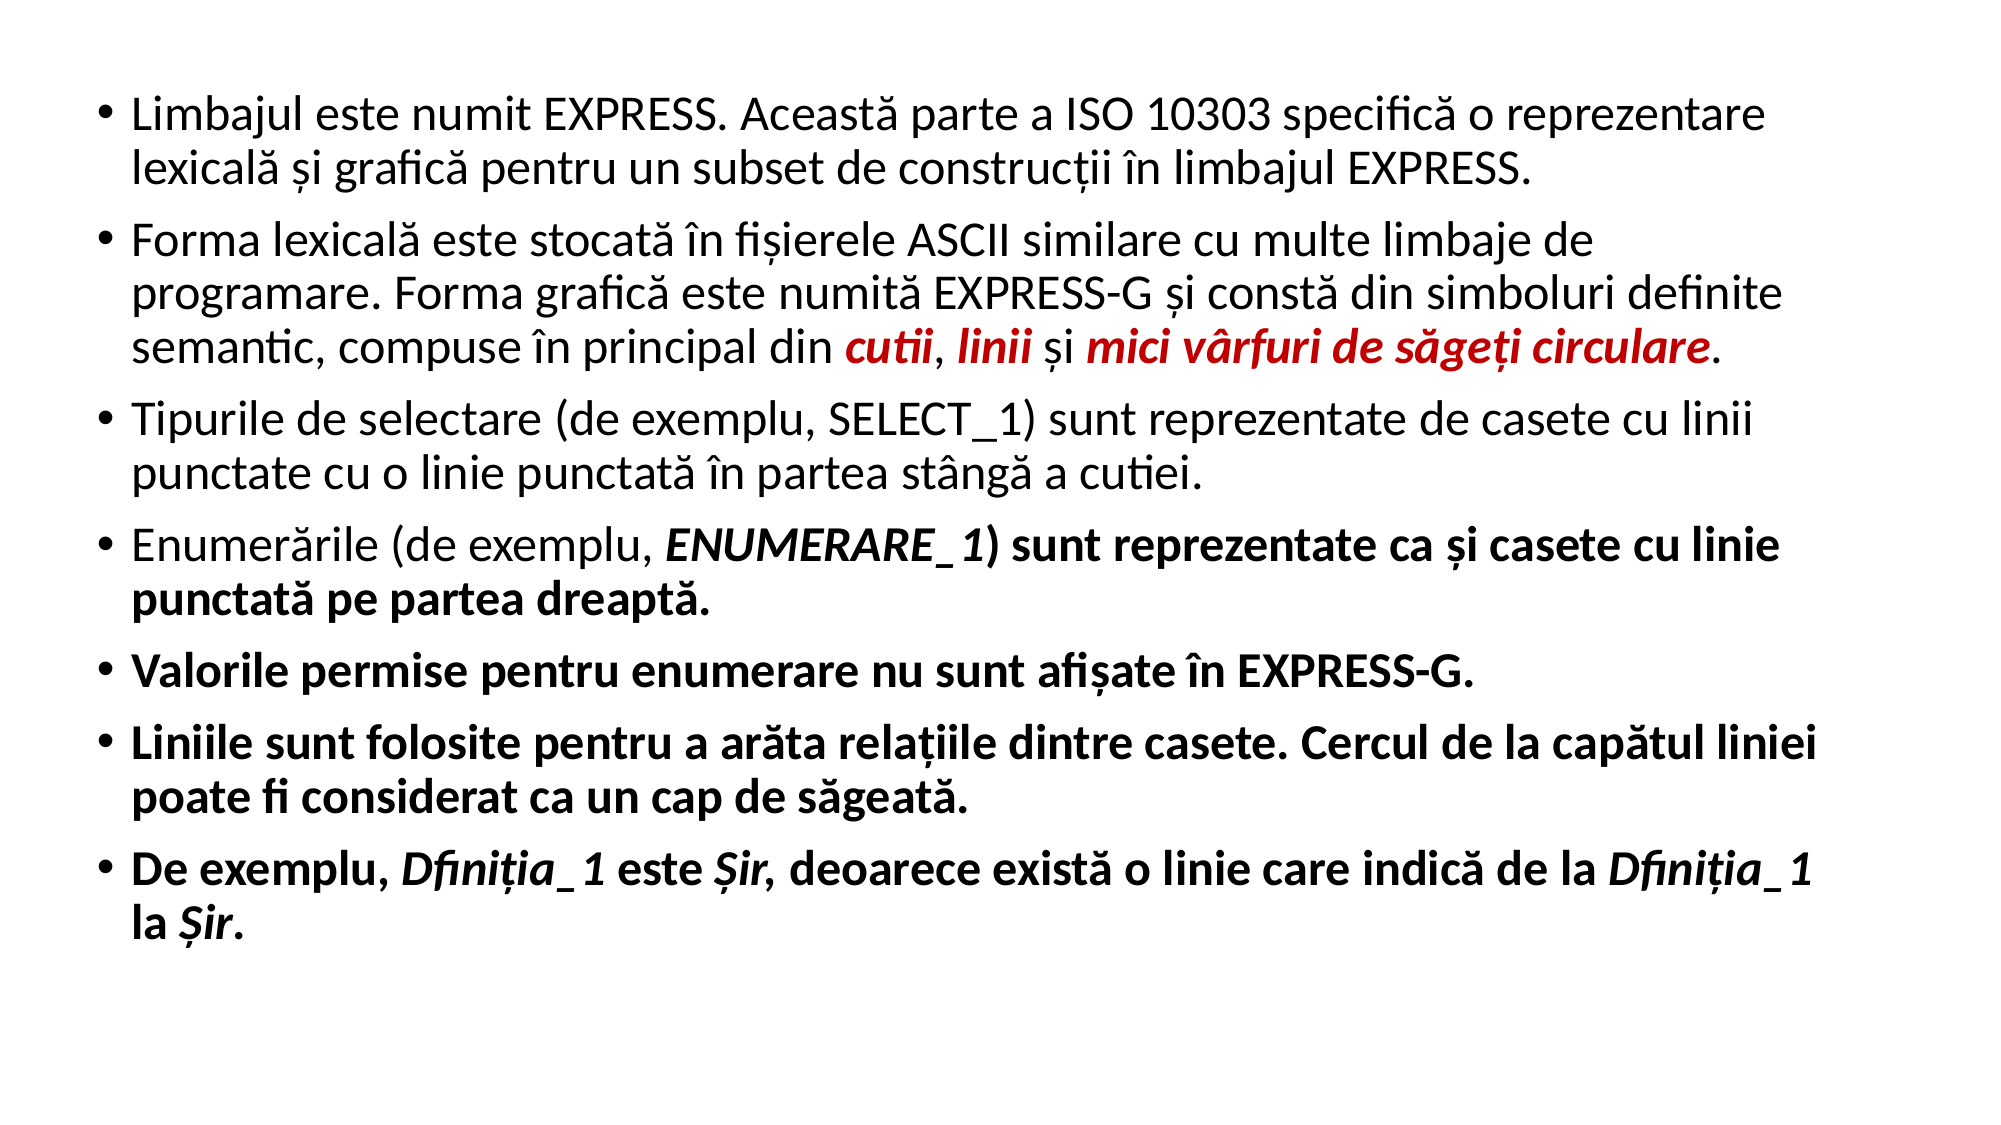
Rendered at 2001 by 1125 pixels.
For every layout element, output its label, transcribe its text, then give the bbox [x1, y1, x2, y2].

list Limbajul este numit EXPRESS. Această parte a ISO 10303 specifică o reprezentare lexicală şi grafică pentru un subset de construcţii în limbajul EXPRESS. Forma lexicală este stocată în fişierele ASCII similare cu multe limbaje de programare. Forma grafică este numită EXPRESS-G şi constă din simboluri definite semantic, compuse în principal din cutii, linii şi mici vârfuri de săgeţi circulare. Tipurile de selectare (de exemplu, SELECT_1) sunt reprezentate de casete cu linii punctate cu o linie punctată în partea stângă a cutiei. Enumerările (de exemplu, ENUMERARE_1) sunt reprezentate ca şi casete cu linie punctată pe partea dreaptă. Valorile permise pentru enumerare nu sunt afişate în EXPRESS-G. Liniile sunt folosite pentru a arăta relaţiile dintre casete. Cercul de la capătul liniei poate fi considerat ca un cap de săgeată. De exemplu, Dfiniția_1 este Șir, deoarece există o linie care indică de la Dfiniția_1 la Șir. [81, 79, 1863, 1014]
